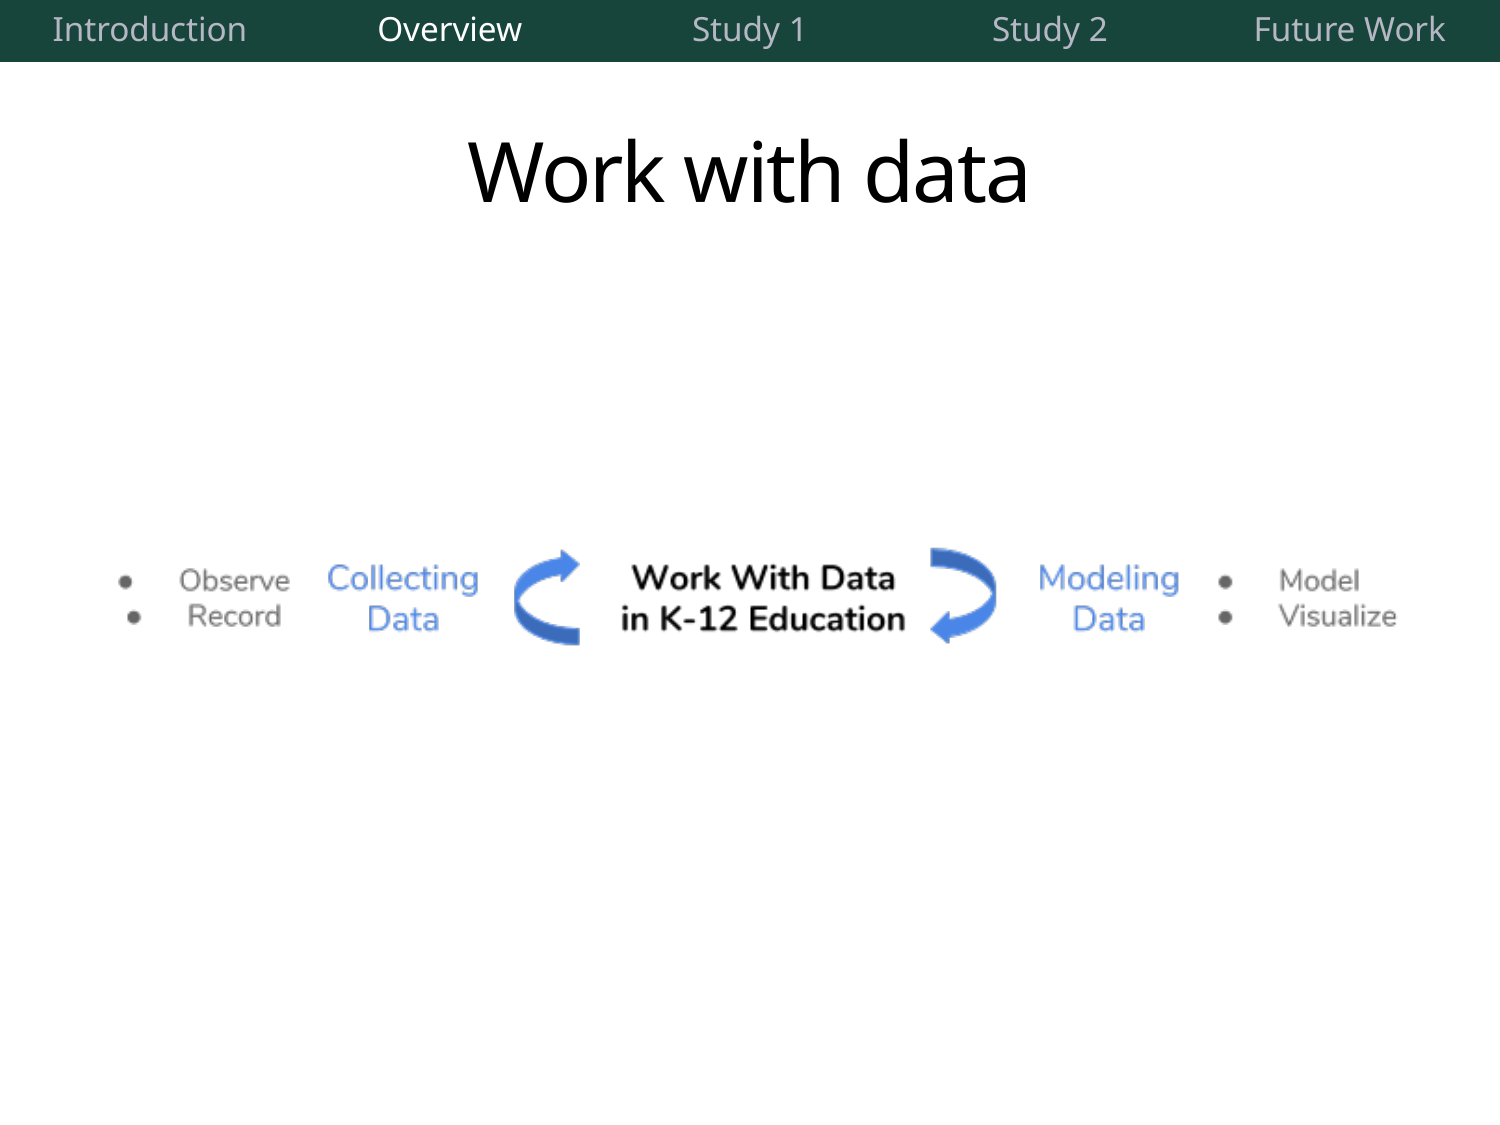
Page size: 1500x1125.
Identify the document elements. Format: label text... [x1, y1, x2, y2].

table_header Introduction [0, 0, 300, 62]
table_header Overview [300, 0, 600, 62]
table_header Study 2 [900, 0, 1200, 62]
table_header Study 1 [600, 0, 900, 62]
picture [0, 286, 1500, 921]
title Work with data [75, 87, 1425, 250]
table_header Future Work [1200, 0, 1500, 62]
